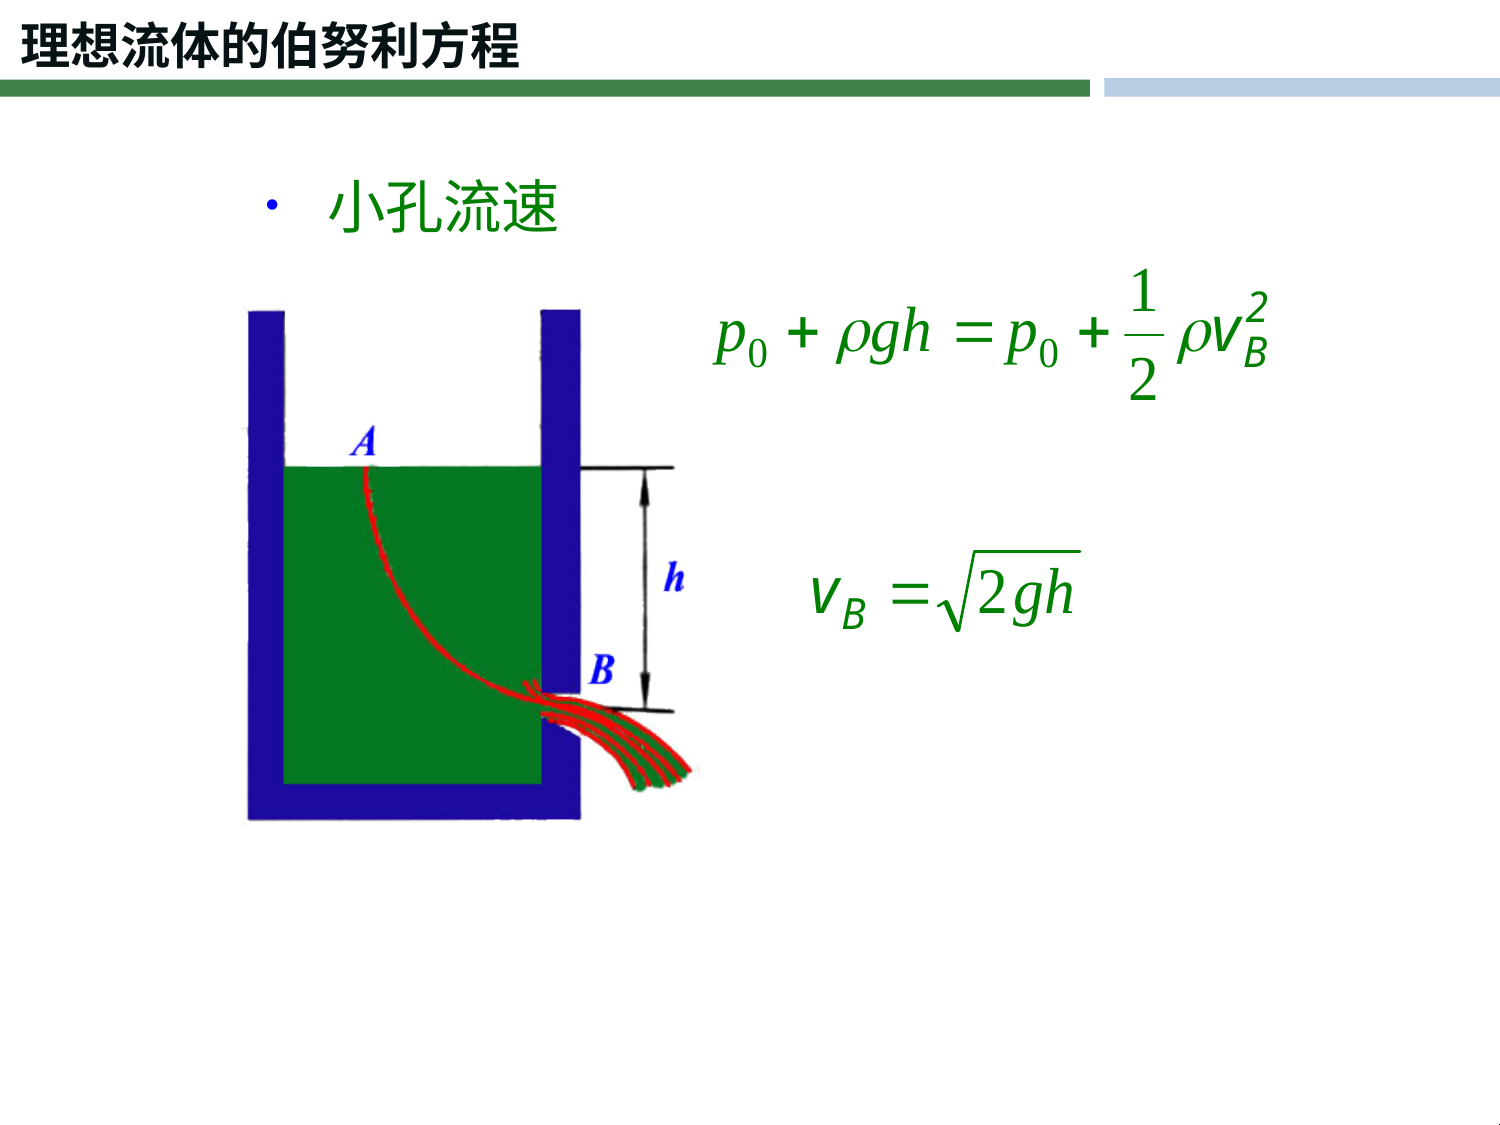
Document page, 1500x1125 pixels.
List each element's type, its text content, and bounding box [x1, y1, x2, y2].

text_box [799, 537, 1089, 642]
text_box [0, 78, 1092, 99]
text_box [1102, 76, 1500, 99]
picture [237, 299, 701, 838]
text_box 小孔流速 [249, 162, 775, 248]
text_box 理想流体的伯努利方程 [5, 7, 1500, 83]
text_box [699, 249, 1276, 412]
